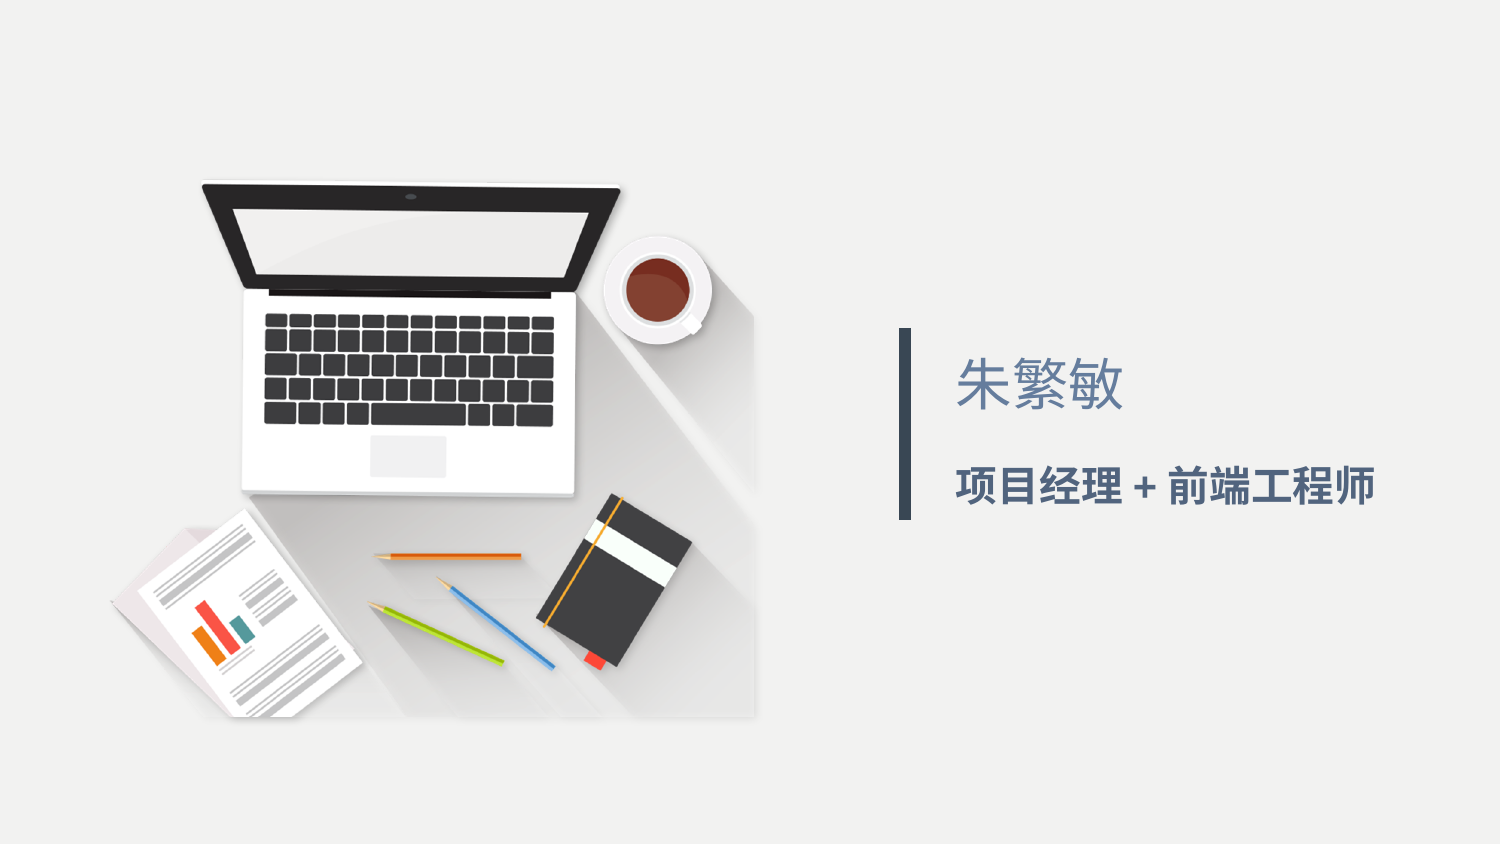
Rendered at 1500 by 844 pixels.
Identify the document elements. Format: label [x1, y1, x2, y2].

picture [98, 165, 754, 717]
text_box [905, 327, 1467, 521]
